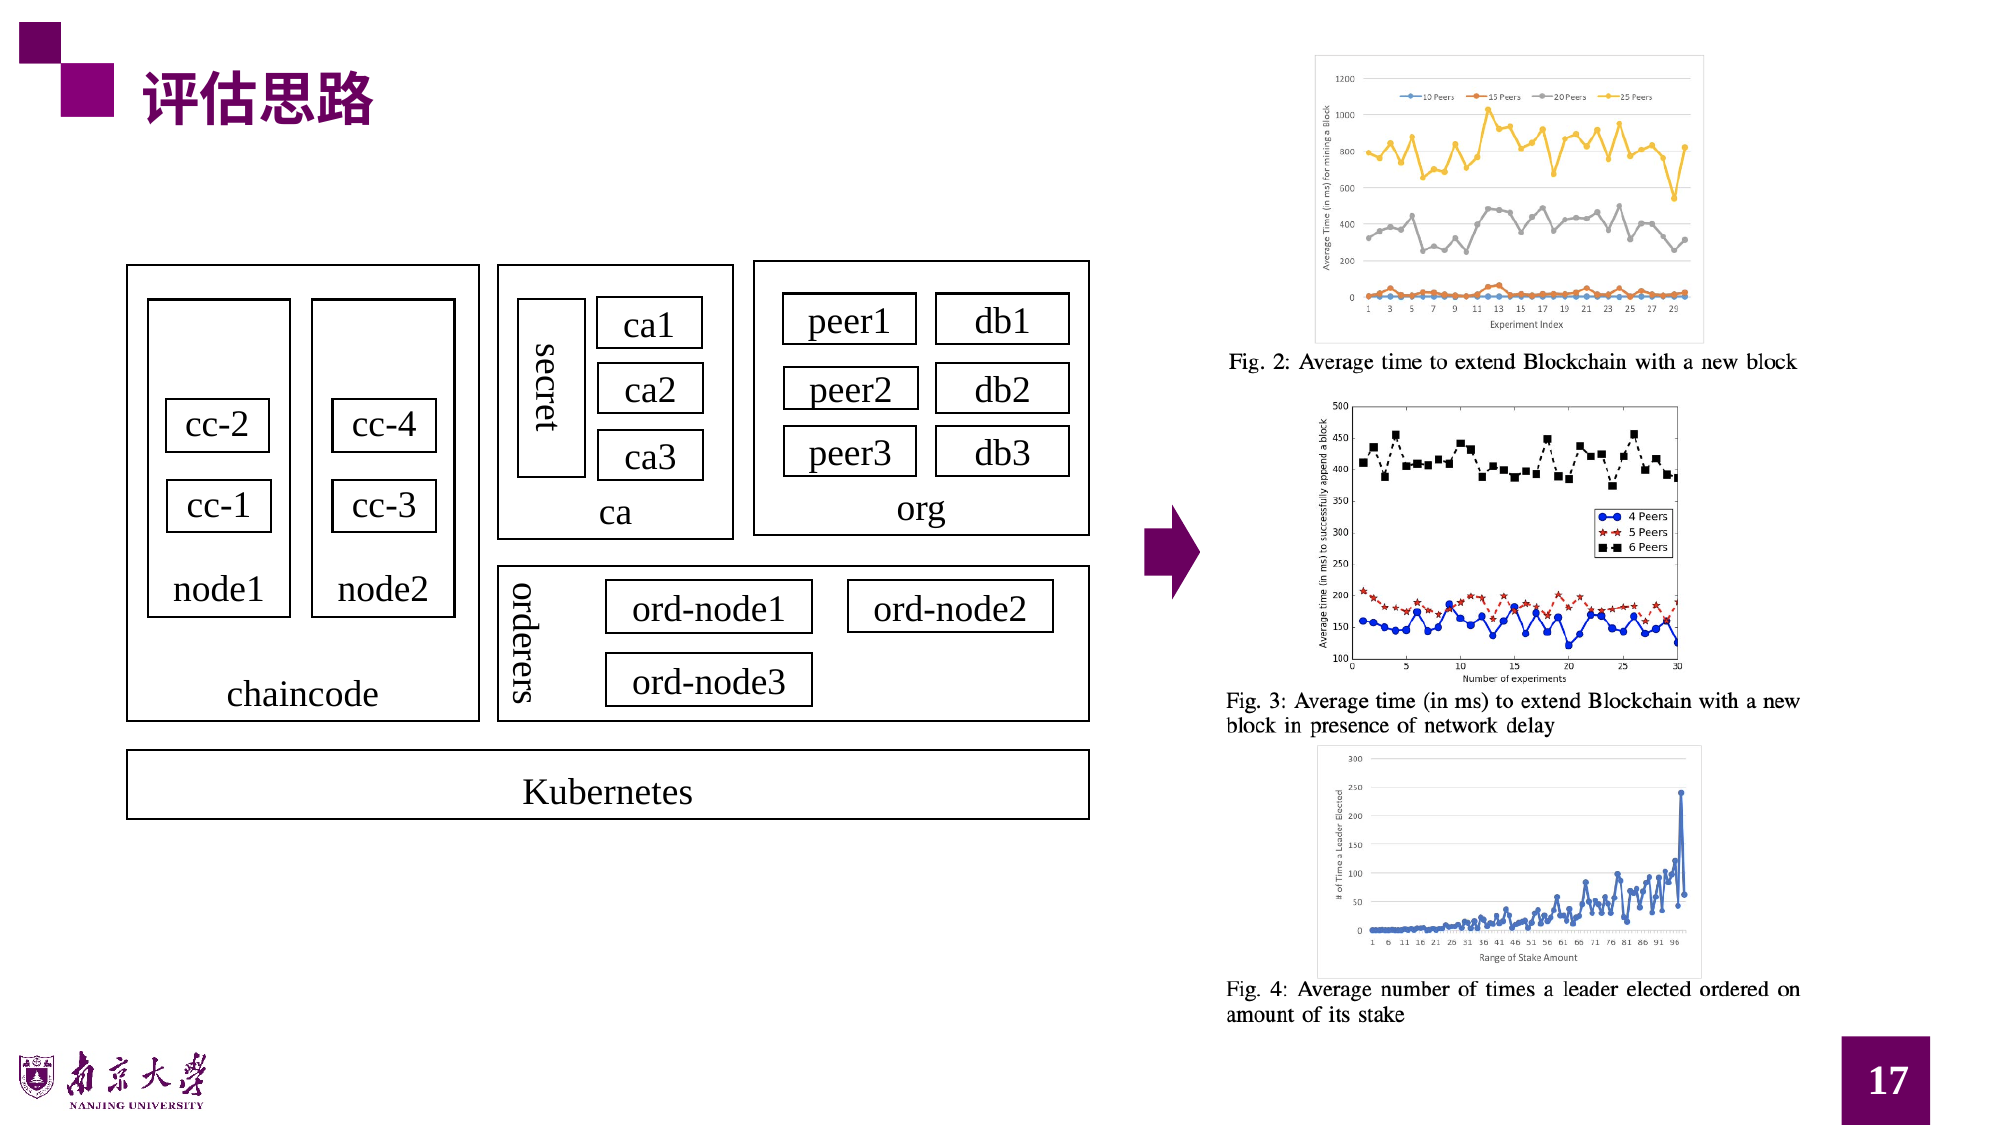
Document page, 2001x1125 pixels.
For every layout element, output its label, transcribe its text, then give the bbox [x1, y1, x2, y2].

text_box db2 [935, 362, 1070, 414]
text_box peer1 [782, 292, 917, 345]
text_box org [753, 260, 1090, 536]
text_box peer2 [783, 366, 919, 410]
text_box 评估思路 [126, 54, 441, 140]
text_box chaincode [126, 264, 480, 722]
picture [1200, 41, 1818, 1037]
text_box ord-node3 [605, 652, 813, 707]
picture [19, 1051, 206, 1111]
text_box cc-3 [331, 479, 437, 533]
text_box ord-node1 [605, 579, 813, 634]
text_box db3 [935, 425, 1070, 477]
text_box node2 [311, 298, 456, 618]
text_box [498, 265, 734, 540]
text_box db1 [935, 292, 1070, 345]
text_box peer3 [783, 425, 917, 477]
text_box ord-node2 [847, 579, 1054, 633]
text_box orderers [497, 565, 1090, 722]
text_box cc-4 [331, 398, 437, 453]
text_box [1143, 500, 1200, 604]
text_box Kubernetes [126, 749, 1090, 820]
text_box cc-1 [166, 479, 272, 533]
text_box node1 [147, 298, 291, 618]
text_box cc-2 [165, 398, 270, 453]
text_box 17 [1803, 1048, 1975, 1109]
